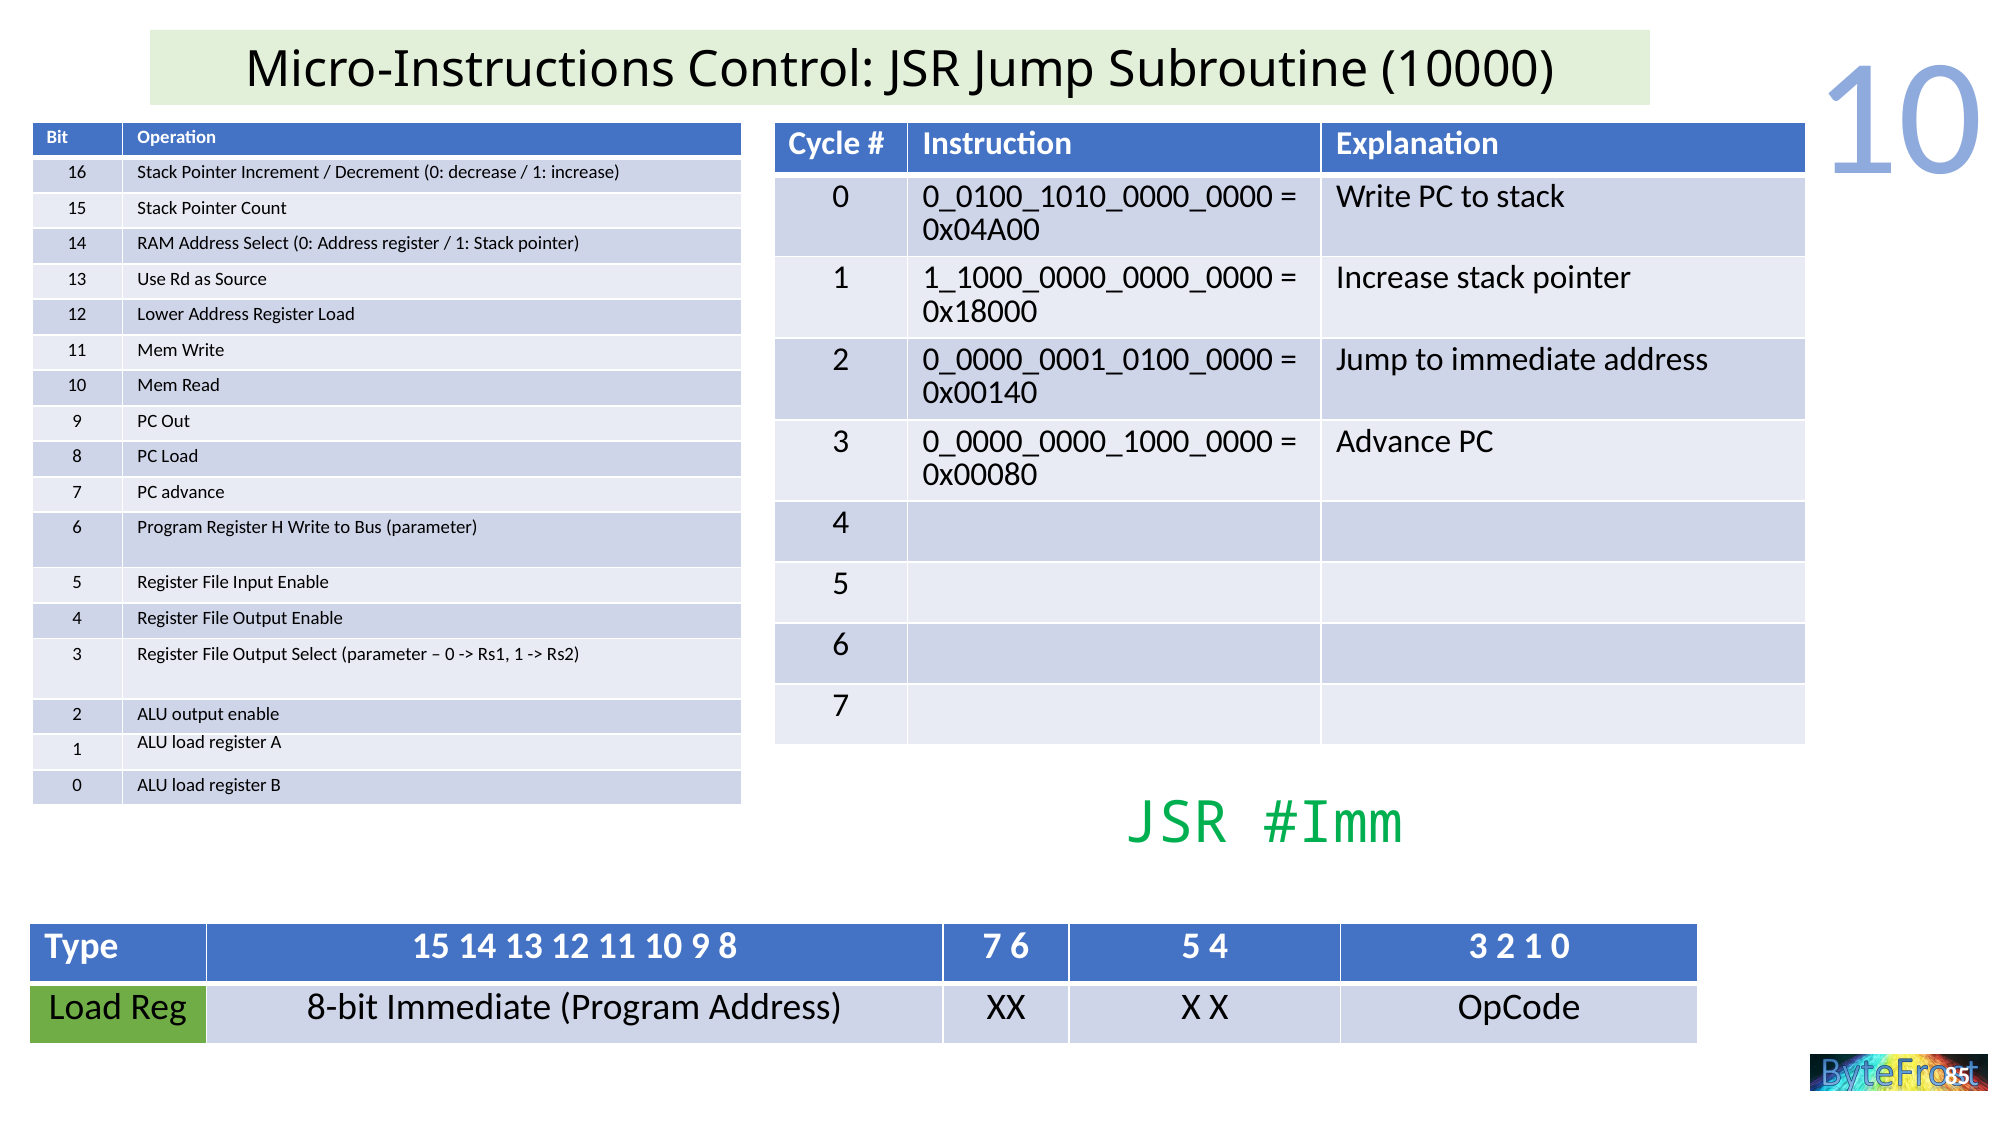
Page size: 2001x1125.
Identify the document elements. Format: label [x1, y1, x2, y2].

table_cell [123, 160, 741, 192]
table_cell [775, 563, 907, 622]
table_cell [775, 421, 907, 500]
table_cell [123, 639, 741, 698]
table_cell [1070, 986, 1340, 1043]
table_cell [33, 568, 122, 602]
table_cell [123, 336, 741, 369]
table_cell [207, 986, 942, 1043]
table_cell [1322, 421, 1805, 500]
table_cell [33, 407, 122, 440]
table_cell [30, 986, 206, 1043]
table_header [30, 924, 206, 981]
table_header [33, 123, 122, 155]
table_cell [775, 685, 907, 744]
title [150, 29, 1650, 105]
text_box [1799, 0, 1999, 215]
table_cell [1322, 563, 1805, 622]
table_cell [33, 700, 122, 733]
table_cell [123, 442, 741, 476]
table_cell [1322, 624, 1805, 683]
table_cell [123, 478, 741, 511]
table_header [1070, 924, 1340, 981]
table_cell [123, 194, 741, 227]
table_cell [123, 568, 741, 602]
table_cell [33, 265, 122, 298]
table_cell [33, 478, 122, 511]
table_cell [123, 513, 741, 567]
table_header [1322, 123, 1799, 172]
table_cell [908, 421, 1320, 500]
table_cell [33, 735, 122, 769]
table_cell [908, 563, 1320, 622]
table_cell [1322, 502, 1805, 561]
table_header [1341, 924, 1697, 981]
table_header [123, 123, 741, 155]
table_cell [123, 735, 741, 769]
table_cell [1322, 339, 1805, 419]
table_cell [908, 624, 1320, 683]
table_cell [33, 194, 122, 227]
table_cell [944, 986, 1068, 1043]
table_cell [908, 178, 1320, 256]
table_cell [123, 700, 741, 733]
table_cell [33, 160, 122, 192]
table_cell [1341, 986, 1697, 1043]
table_header [775, 123, 907, 172]
text_box [1073, 776, 1419, 862]
table_cell [33, 336, 122, 369]
table_cell [33, 300, 122, 334]
table_cell [908, 502, 1320, 561]
table_header [207, 924, 942, 981]
table_cell [123, 371, 741, 405]
table_cell [1322, 178, 1805, 256]
table_cell [908, 339, 1320, 419]
table_cell [123, 604, 741, 638]
table_cell [775, 502, 907, 561]
table_cell [908, 257, 1320, 337]
table_cell [123, 300, 741, 334]
table_cell [33, 513, 122, 567]
text_box [1535, 1044, 1986, 1105]
table_cell [1322, 685, 1805, 744]
table_cell [1322, 257, 1805, 337]
table_cell [33, 442, 122, 476]
table_cell [123, 407, 741, 440]
table_cell [775, 624, 907, 683]
table_cell [33, 604, 122, 638]
table_cell [33, 371, 122, 405]
table_header [908, 123, 1320, 172]
picture [1810, 1054, 1988, 1091]
table_cell [123, 265, 741, 298]
table_header [944, 924, 1068, 981]
table_cell [33, 639, 122, 698]
table_cell [908, 685, 1320, 744]
table_cell [123, 771, 741, 804]
table_cell [775, 257, 907, 337]
table_cell [33, 229, 122, 263]
table_cell [775, 339, 907, 419]
table_cell [123, 229, 741, 263]
table_cell [33, 771, 122, 804]
table_cell [775, 178, 907, 256]
